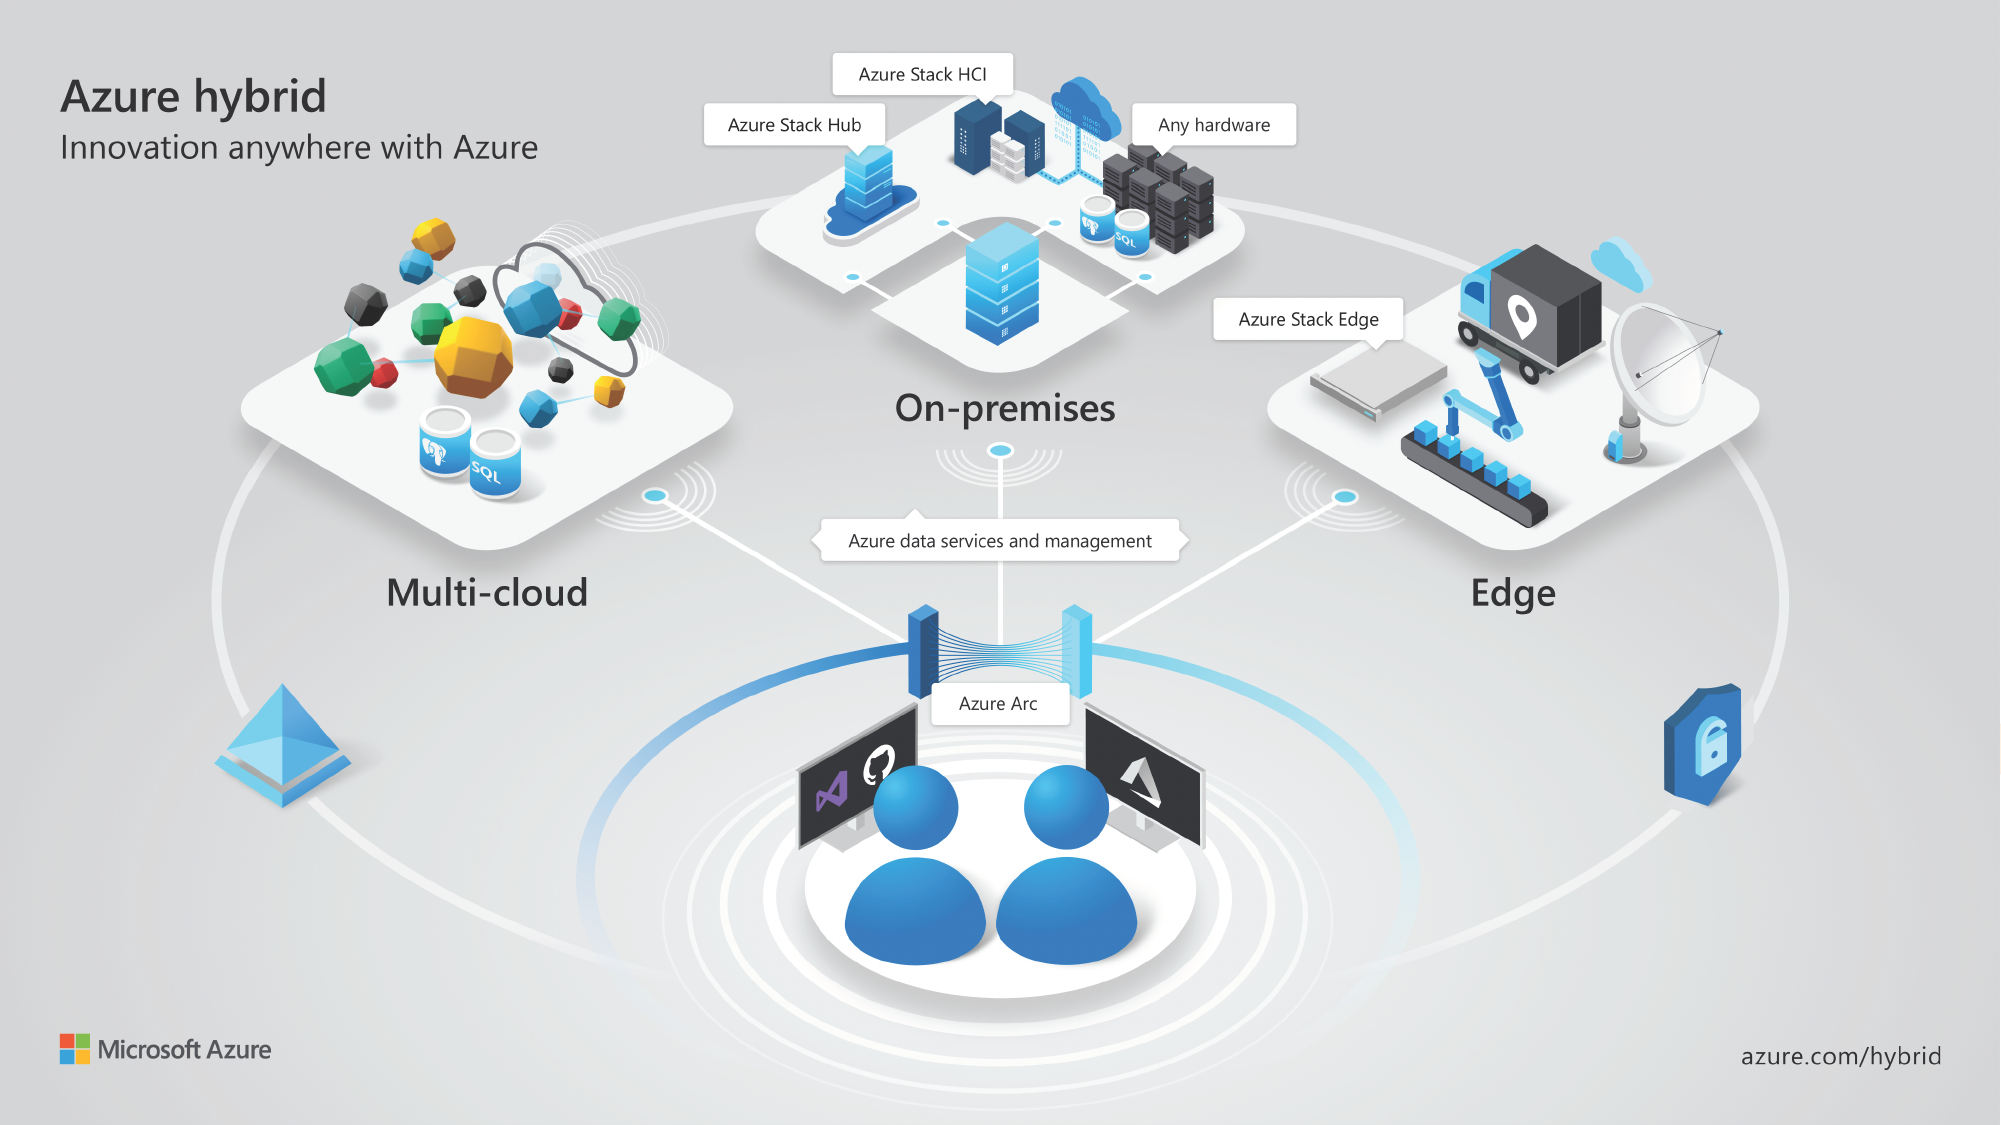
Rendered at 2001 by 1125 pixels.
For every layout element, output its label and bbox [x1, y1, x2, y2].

list [0, 0, 2000, 1125]
